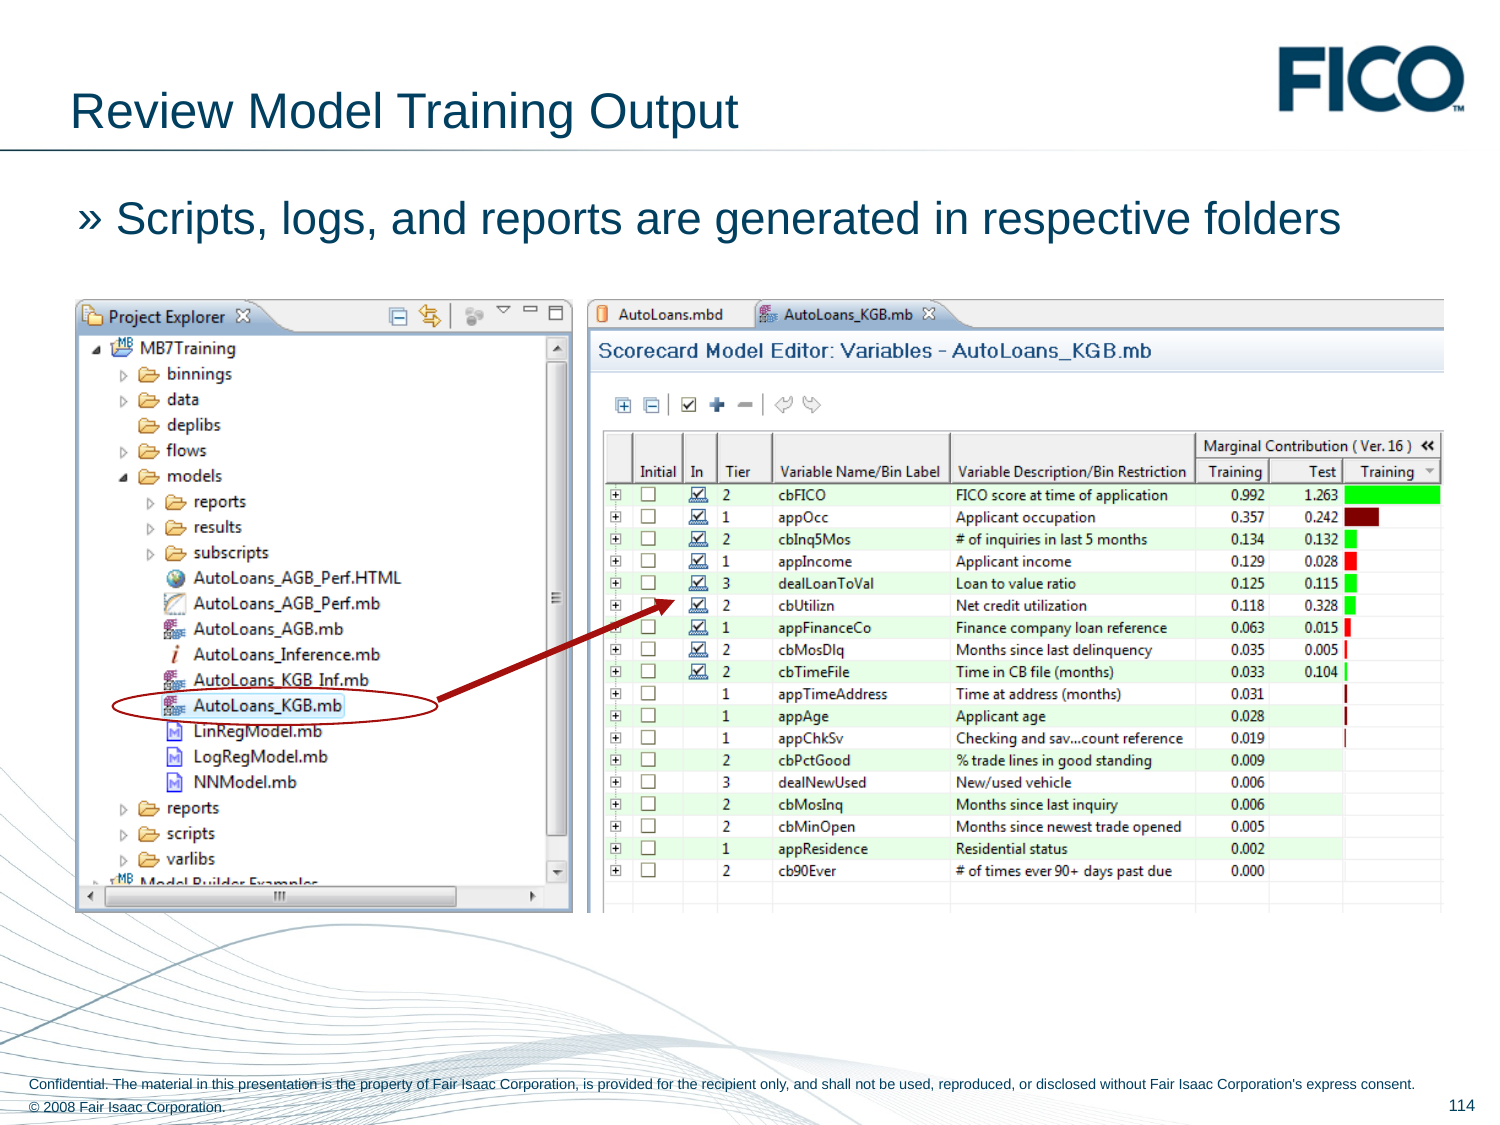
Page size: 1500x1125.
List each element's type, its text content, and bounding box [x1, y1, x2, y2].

picture [0, 0, 1500, 1125]
list Scripts, logs, and reports are generated in respective folders [62, 187, 1463, 253]
title Review Model Training Output [62, 0, 1463, 139]
